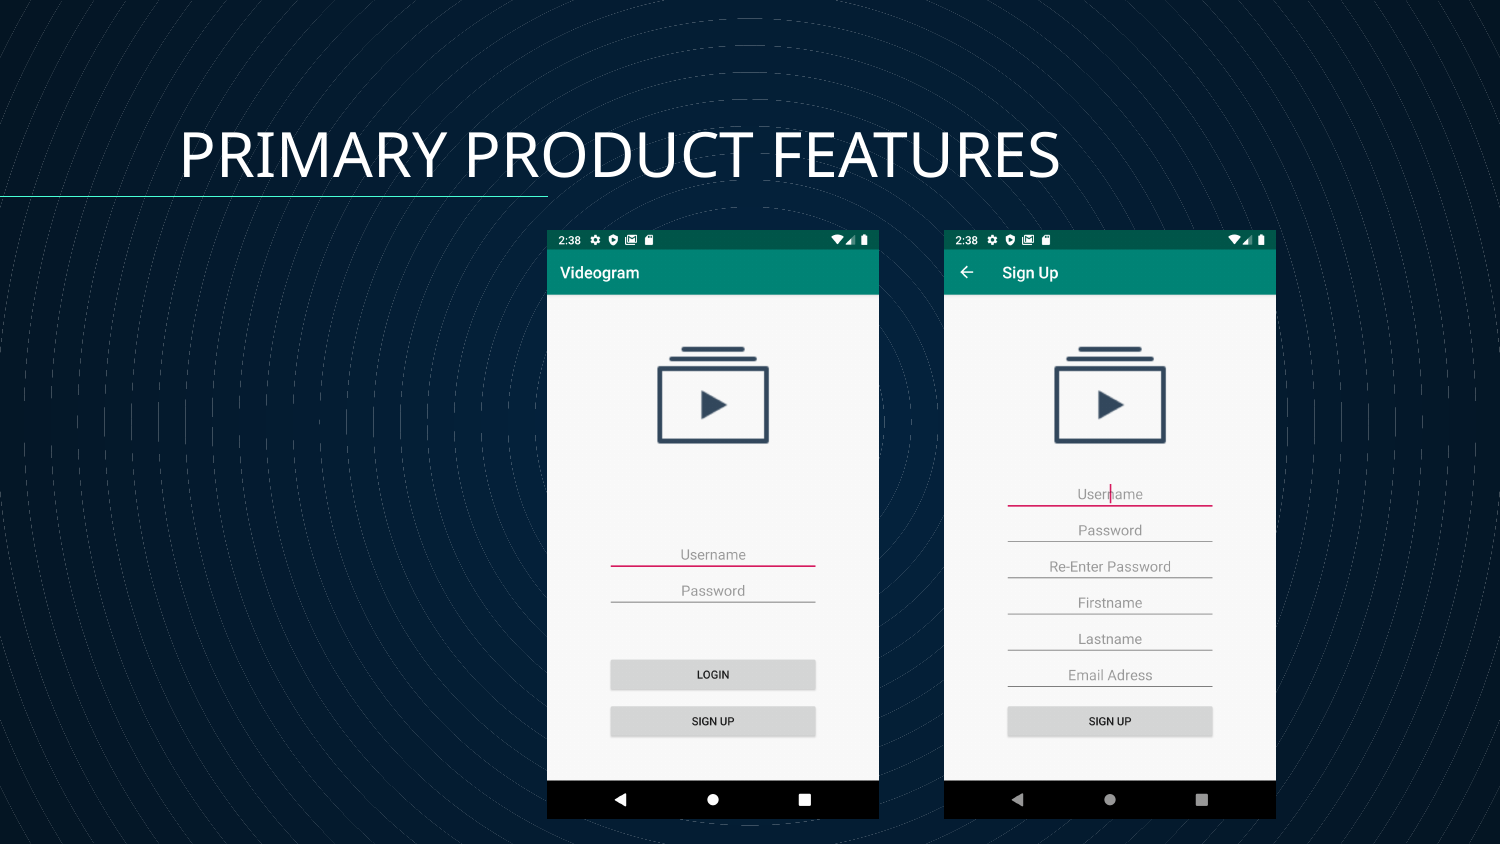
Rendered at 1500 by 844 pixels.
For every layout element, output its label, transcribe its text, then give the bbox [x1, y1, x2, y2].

picture [547, 229, 880, 819]
picture [944, 229, 1277, 819]
title PRIMARY PRODUCT FEATURES [163, 105, 1449, 206]
